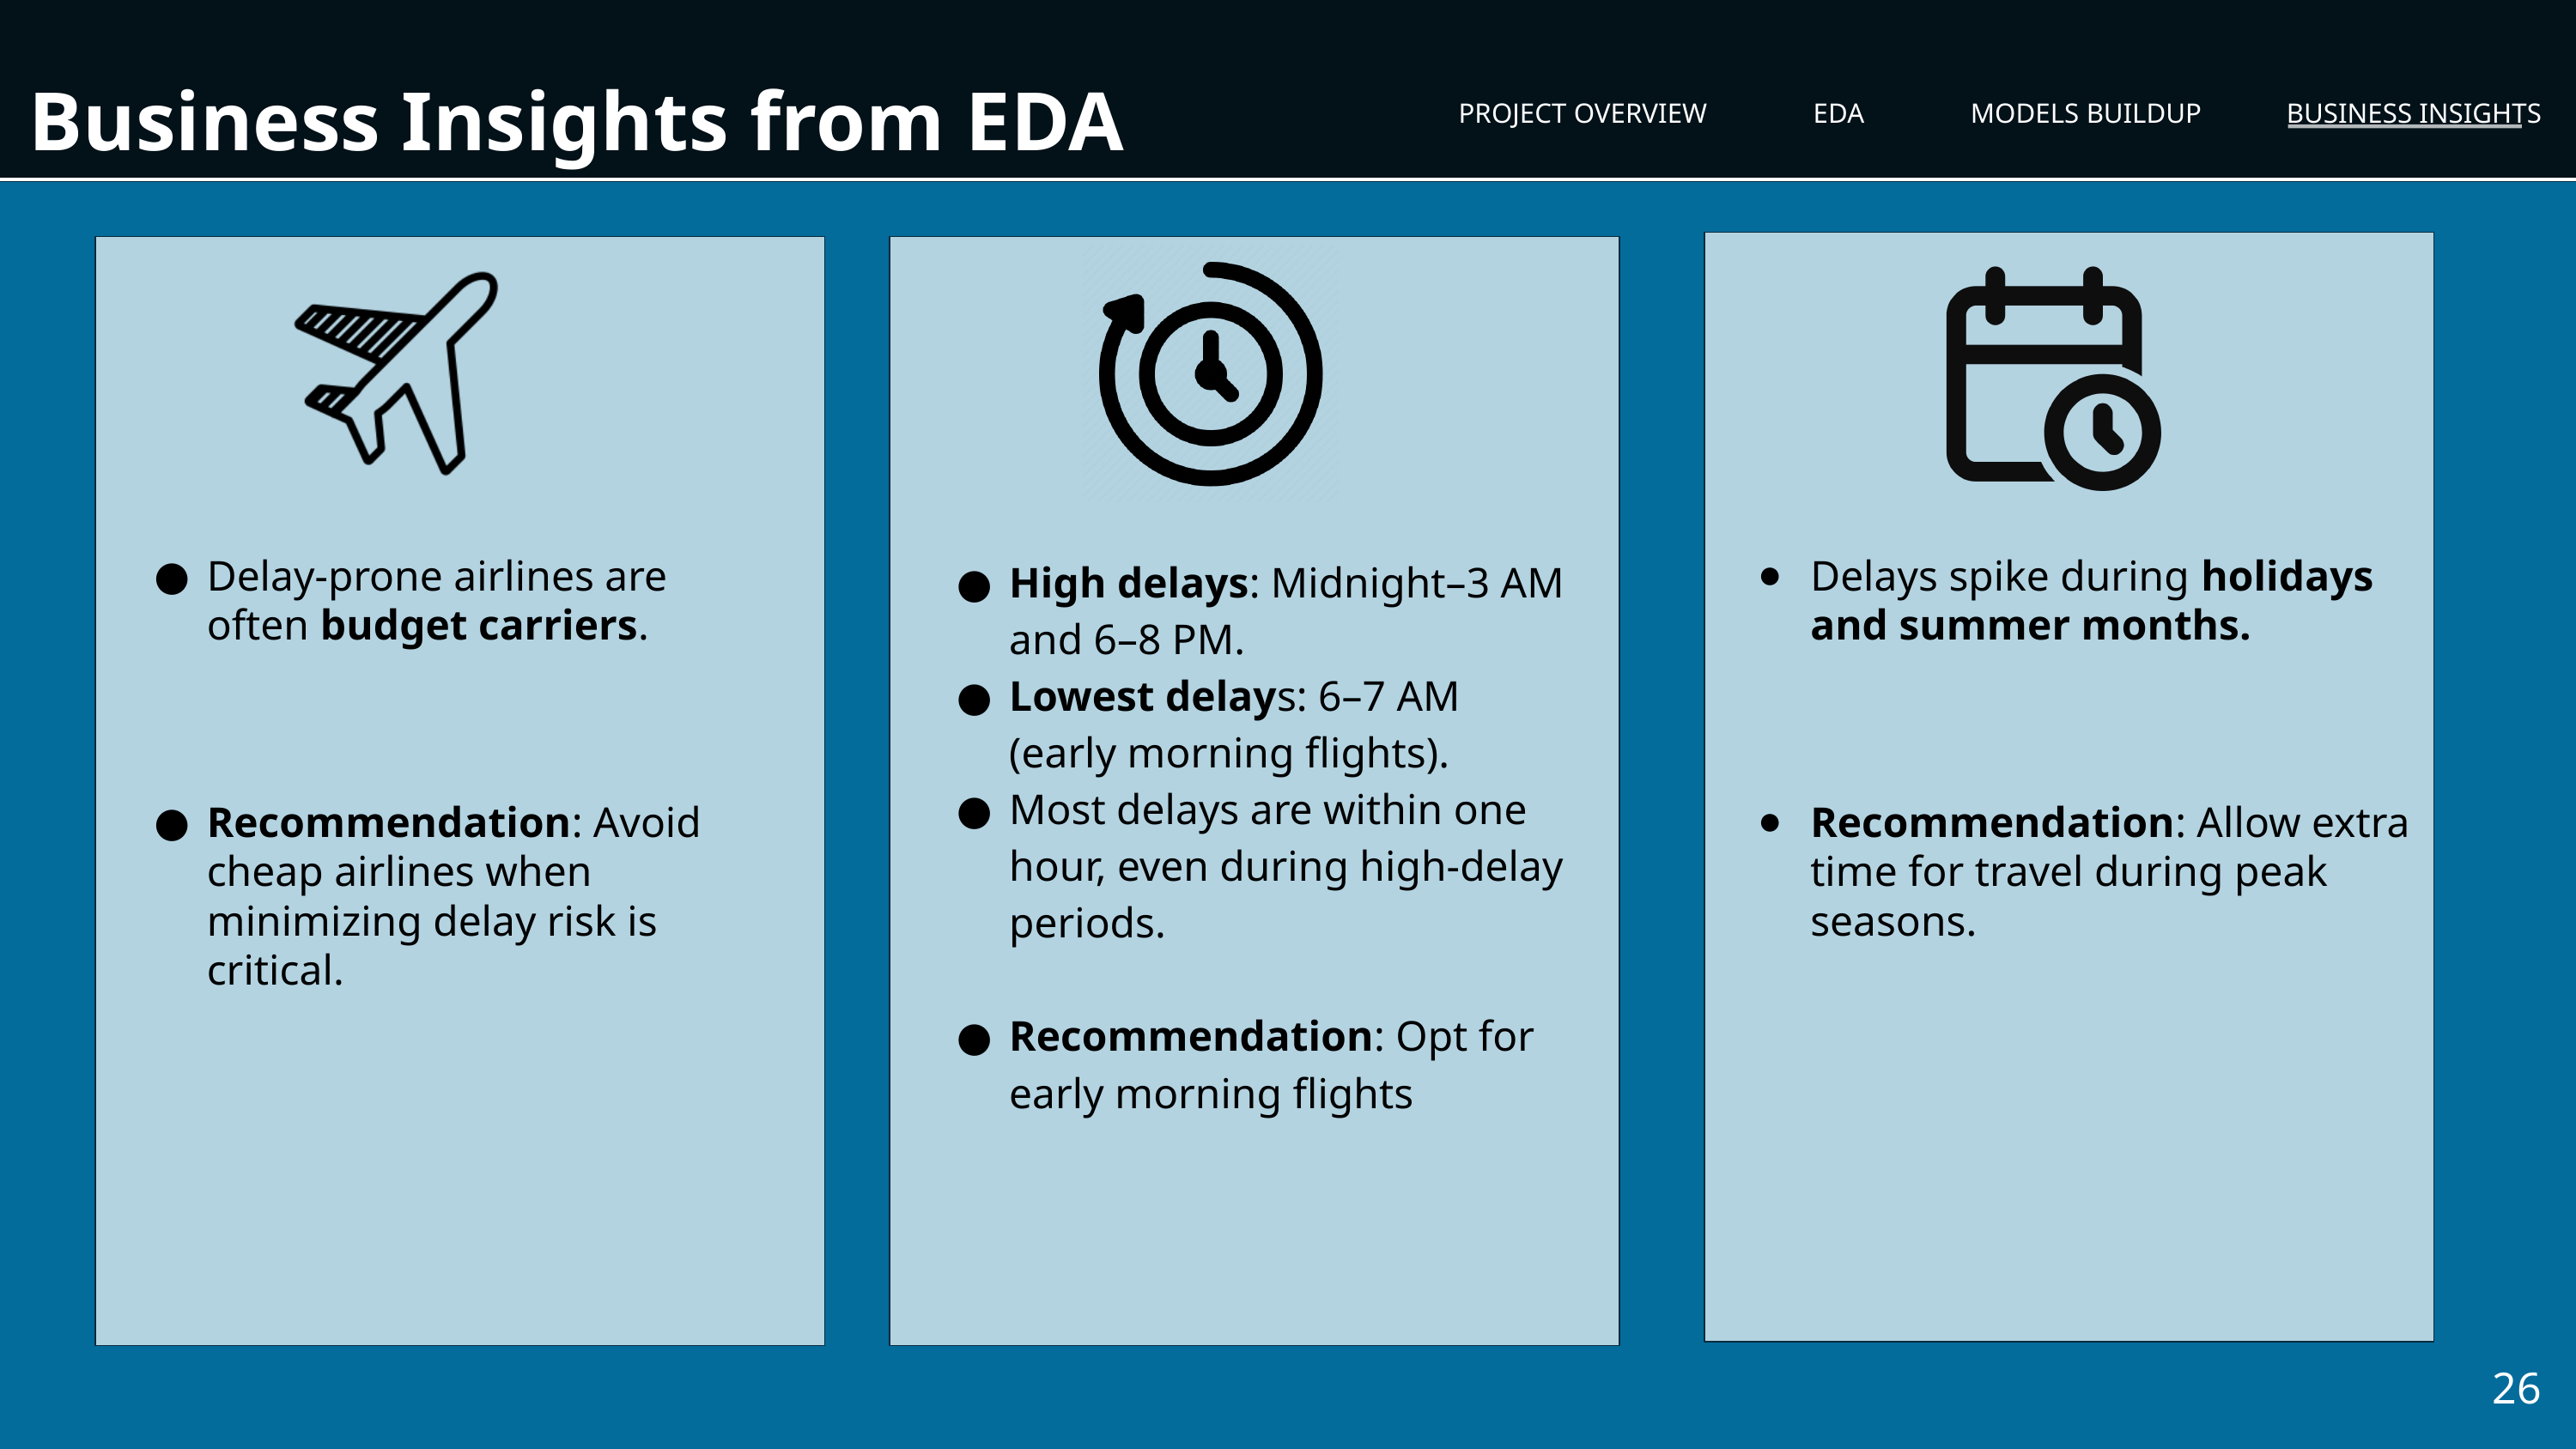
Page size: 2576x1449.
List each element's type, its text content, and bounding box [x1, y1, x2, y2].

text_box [0, 187, 2576, 1449]
text_box PROJECT OVERVIEW EDA MODELS BUILDUP BUSINESS INSIGHTS [1458, 83, 2576, 129]
picture [1083, 246, 1340, 502]
picture [279, 257, 513, 491]
text_box Business Insights from EDA [28, 51, 2576, 167]
picture [1926, 257, 2161, 491]
